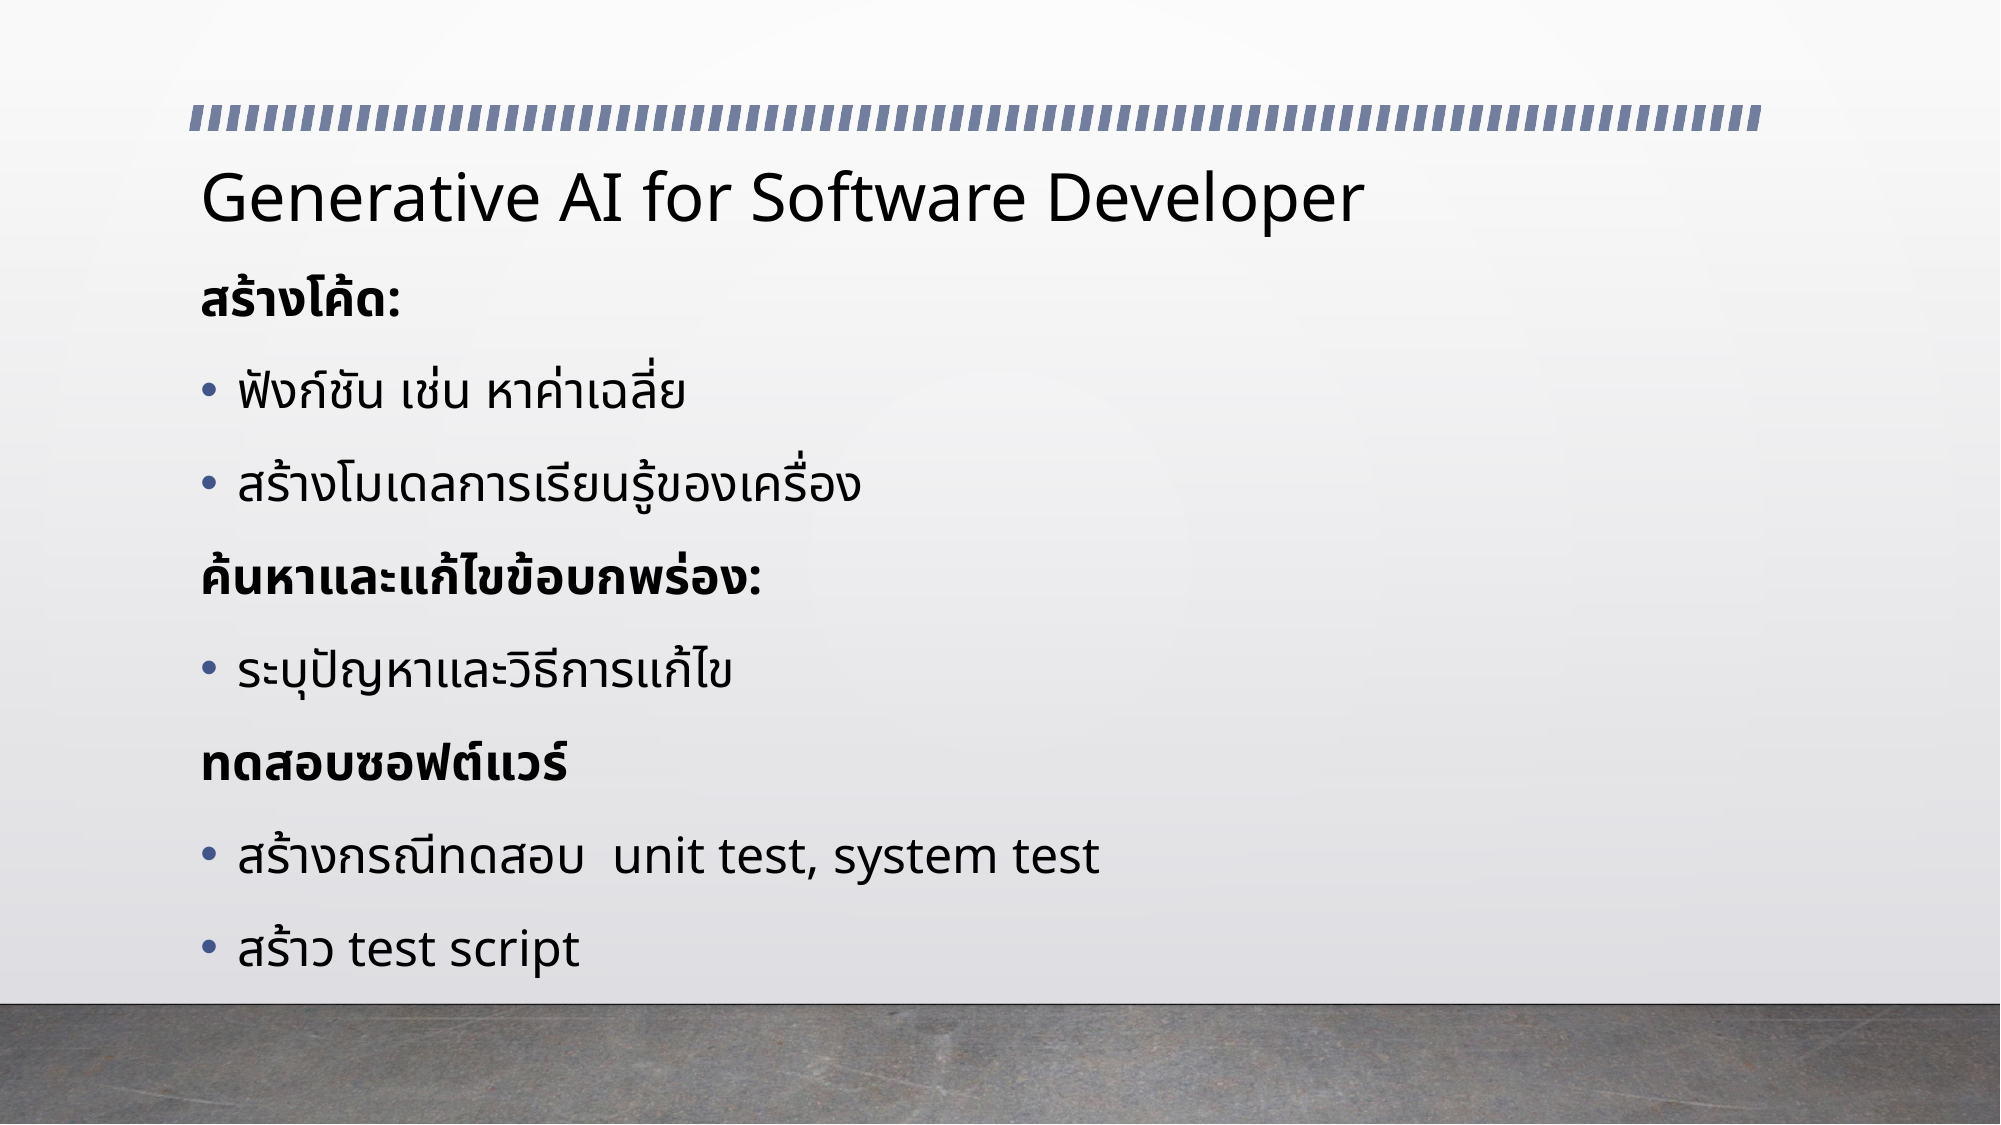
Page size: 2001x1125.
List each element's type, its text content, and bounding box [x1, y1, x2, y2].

title Generative AI for Software Developer [185, 156, 1761, 246]
list สร้างโค้ด: ฟังก์ชัน เช่น หาค่าเฉลี่ย สร้างโมเดลการเรียนรู้ของเครื่อง ค้นหาและแก้ไขข้อบกพร่อง: ระบุปัญหาและวิธีการแก้ไข ทดสอบซอฟต์แวร์ สร้างกรณีทดสอบ unit test, system test สร้าว test script [185, 246, 1761, 990]
picture [0, 1004, 2000, 1124]
